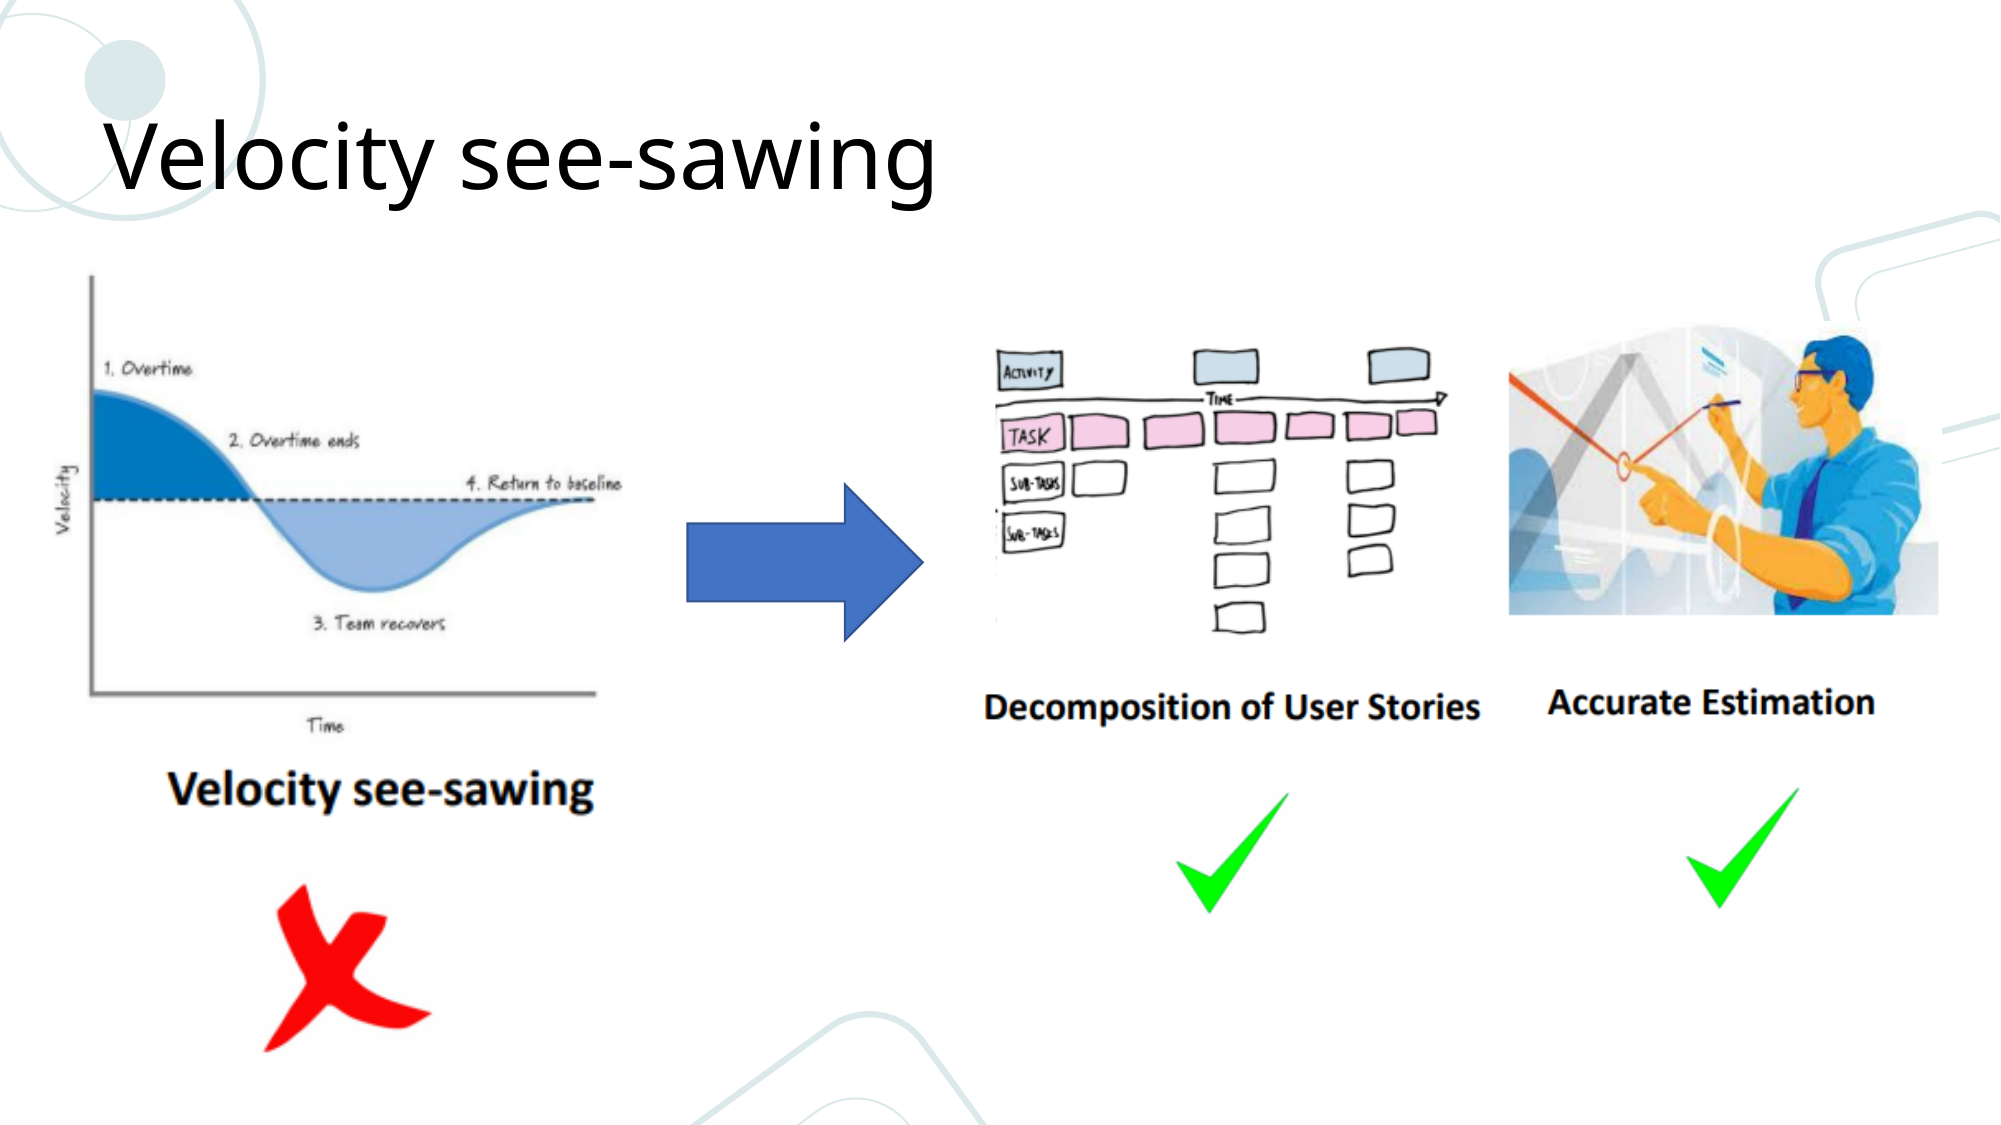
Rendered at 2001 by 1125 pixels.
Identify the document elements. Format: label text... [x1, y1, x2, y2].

text_box [686, 482, 925, 643]
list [42, 261, 640, 1068]
picture [970, 321, 1942, 918]
title Velocity see-sawing [88, 70, 1912, 248]
